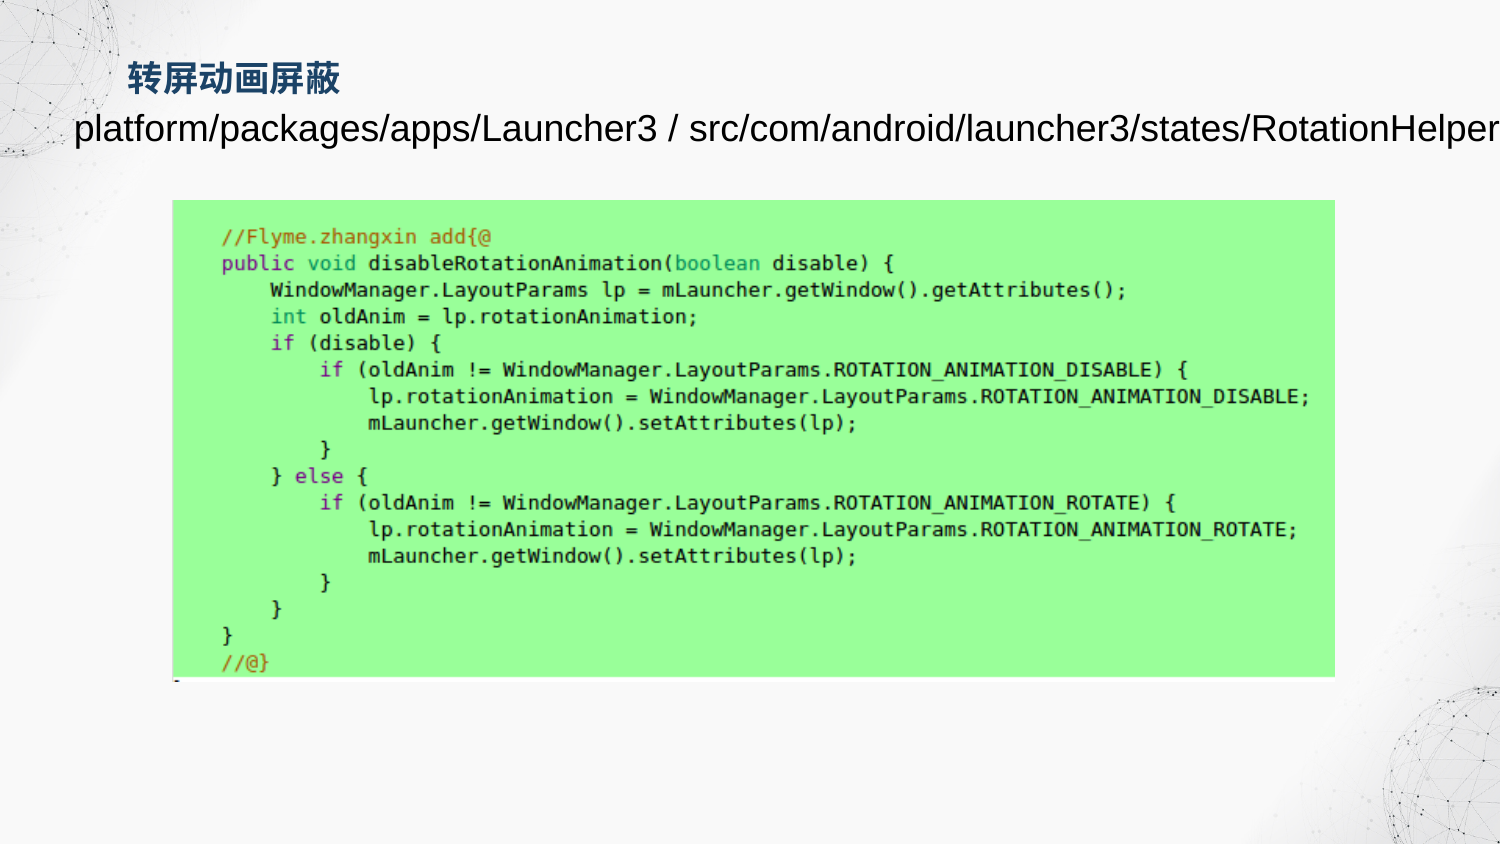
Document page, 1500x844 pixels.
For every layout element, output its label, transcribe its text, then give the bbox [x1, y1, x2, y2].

picture [0, 0, 1500, 844]
text_box 转屏动画屏蔽 [116, 50, 487, 96]
text_box platform/packages/apps/Launcher3 / src/com/android/launcher3/states/RotationHelper.java [59, 96, 1500, 154]
